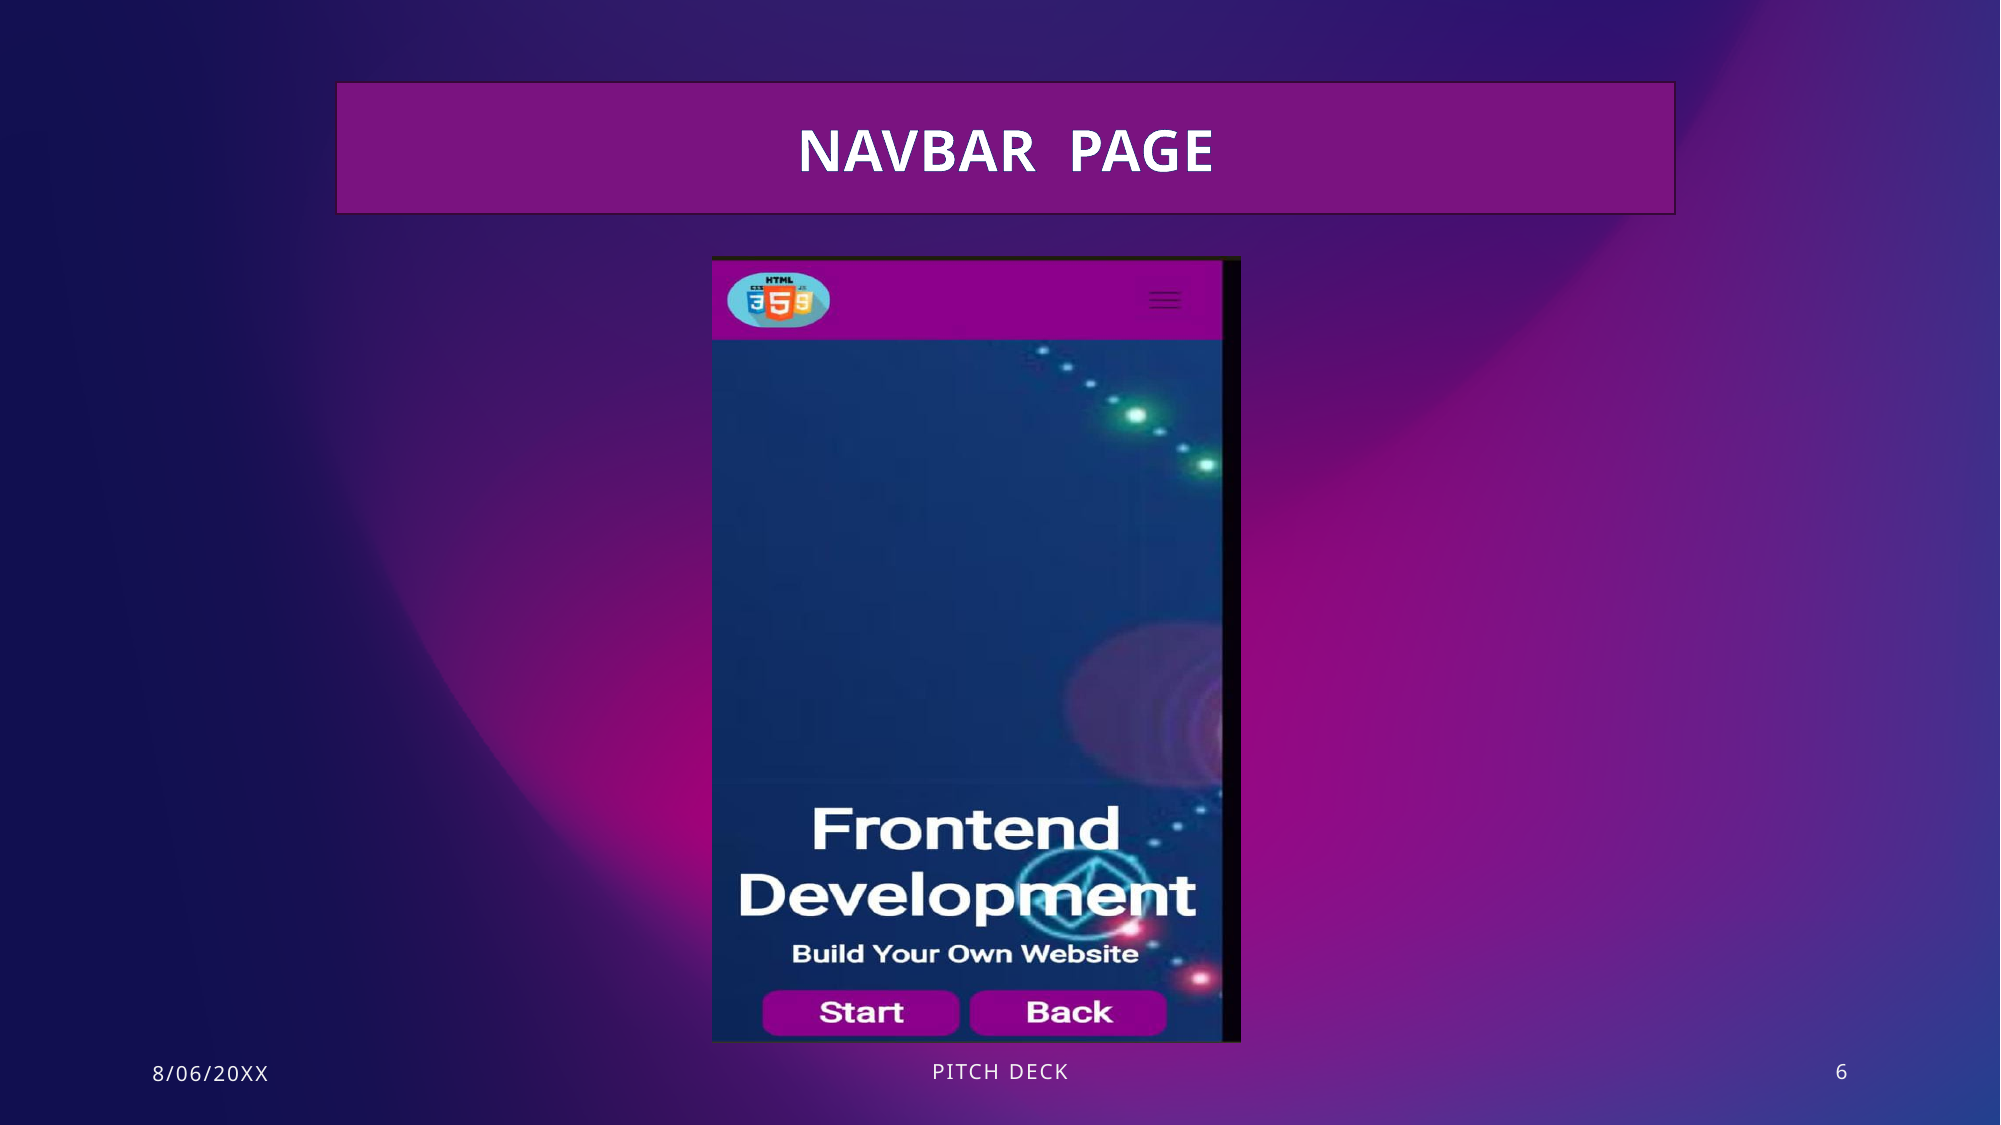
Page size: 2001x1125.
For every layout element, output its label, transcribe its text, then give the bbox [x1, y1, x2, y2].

picture [0, 0, 2000, 1125]
text_box NAVBAR PAGE [335, 81, 1676, 215]
footer PITCH DECK [662, 1042, 1338, 1103]
slide_number 6 [1412, 1042, 1863, 1103]
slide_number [137, 1042, 588, 1103]
